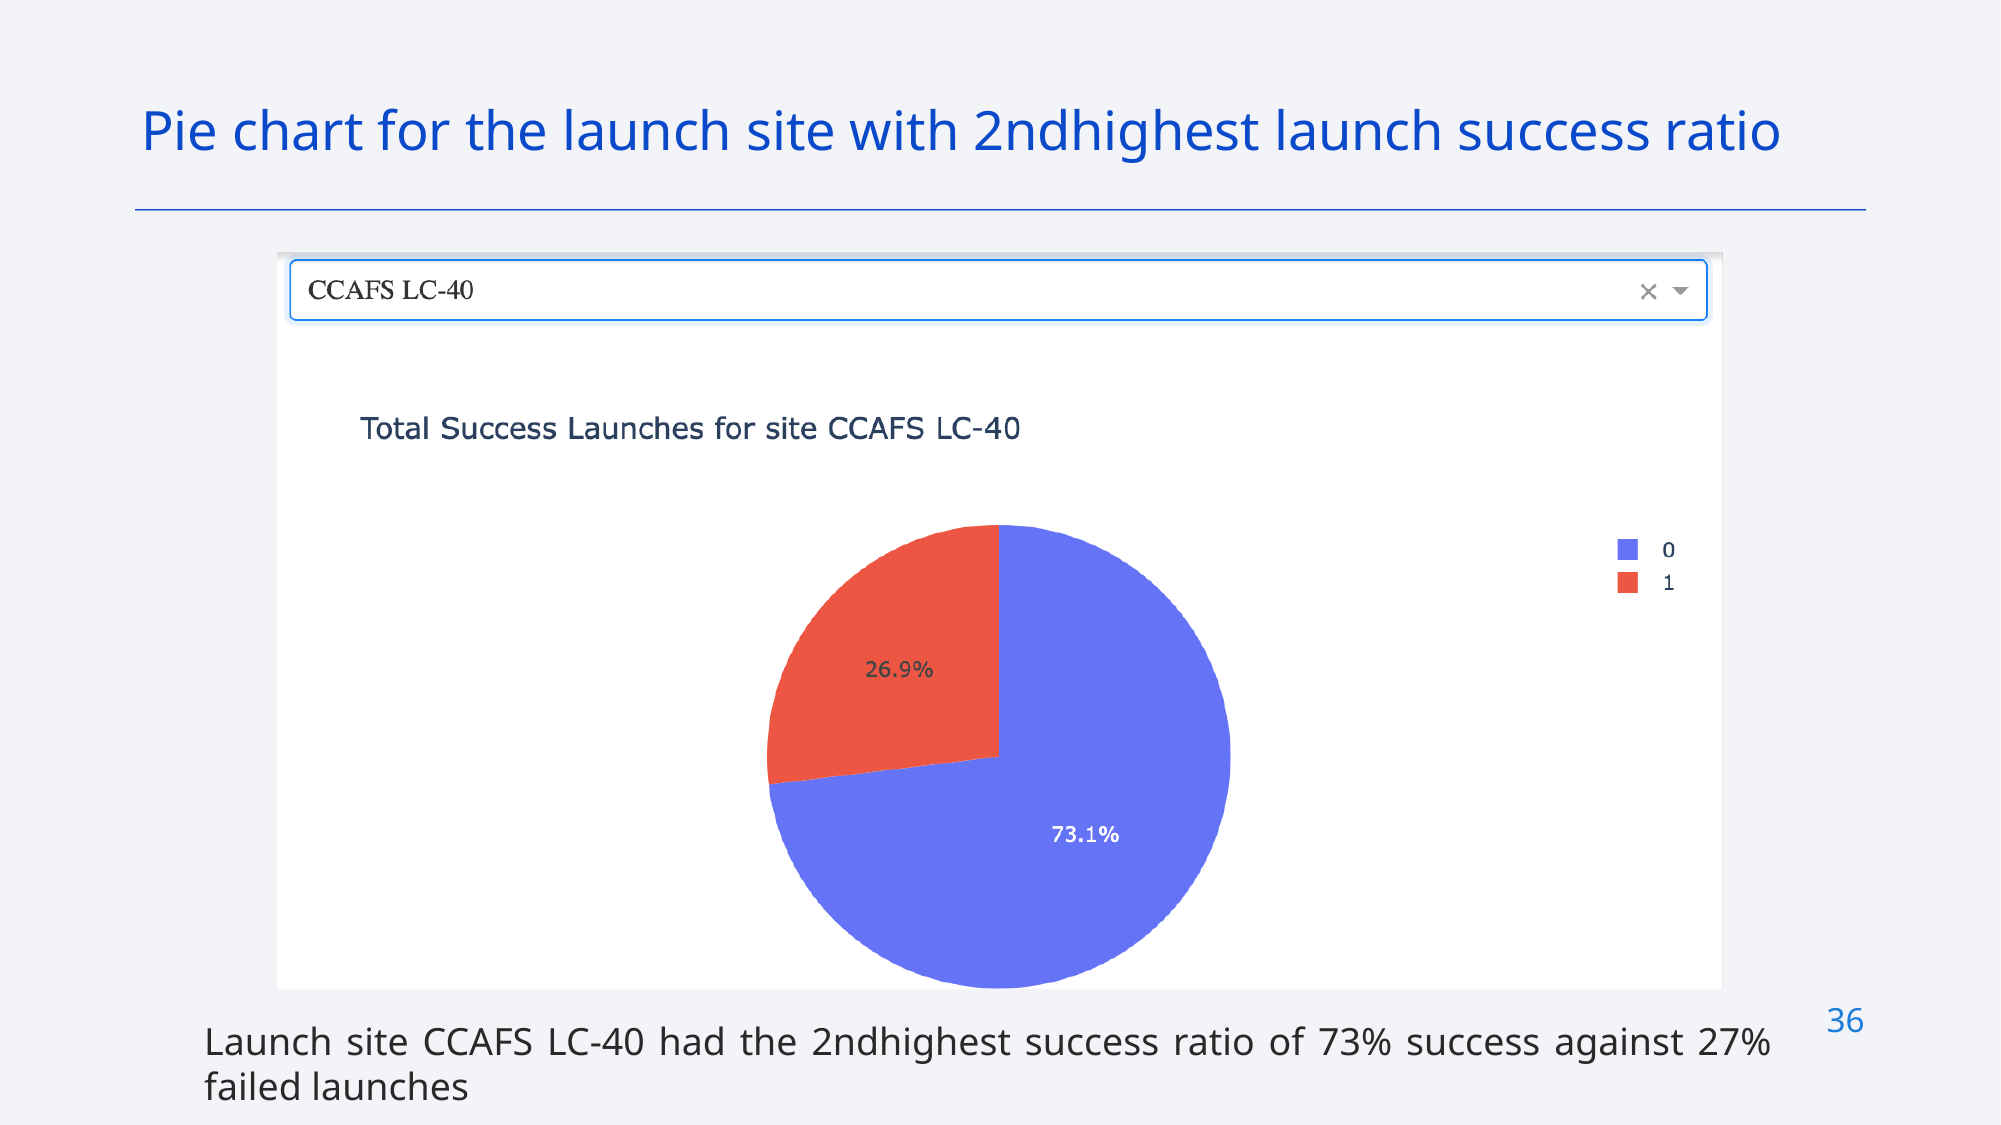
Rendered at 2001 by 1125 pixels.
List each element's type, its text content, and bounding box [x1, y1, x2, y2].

picture [0, 0, 2001, 1125]
slide_number 36 [1429, 988, 1880, 1055]
text_box Pie chart for the launch site with 2ndhighest launch success ratio [126, 88, 1852, 179]
list Launch site CCAFS LC-40 had the 2ndhighest success ratio of 73% success against 27% failed launches [189, 1010, 1789, 1125]
